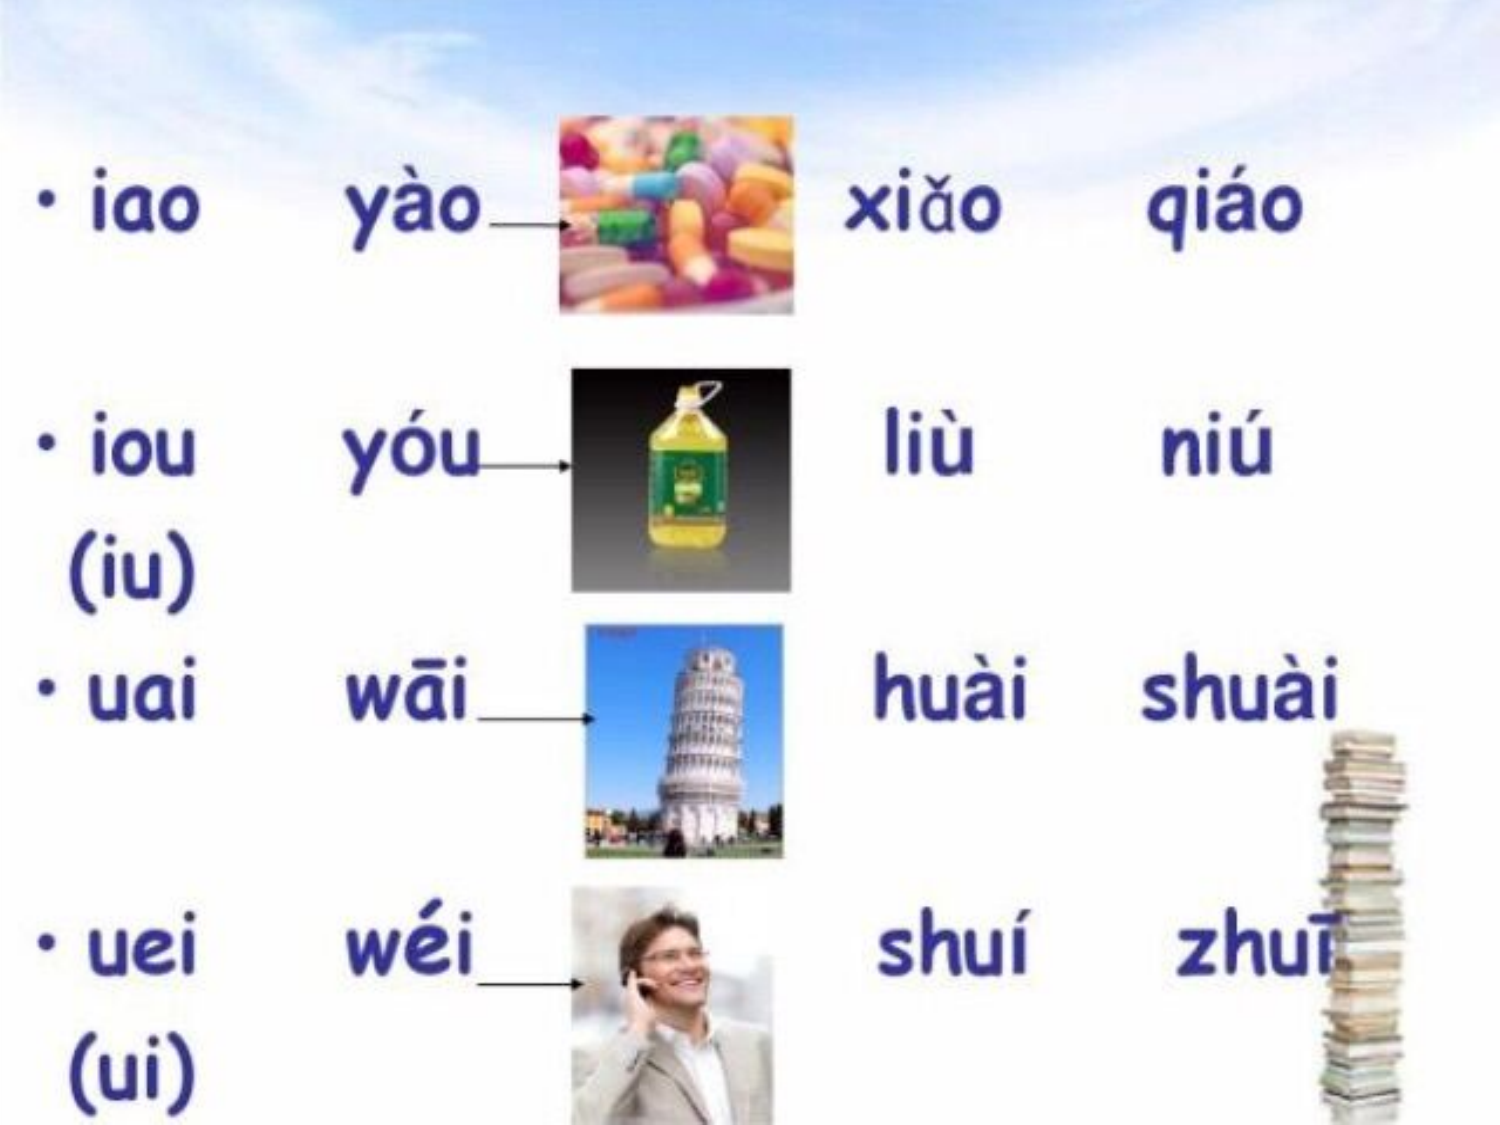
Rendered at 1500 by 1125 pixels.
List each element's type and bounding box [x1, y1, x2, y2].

list [0, 0, 1500, 1125]
